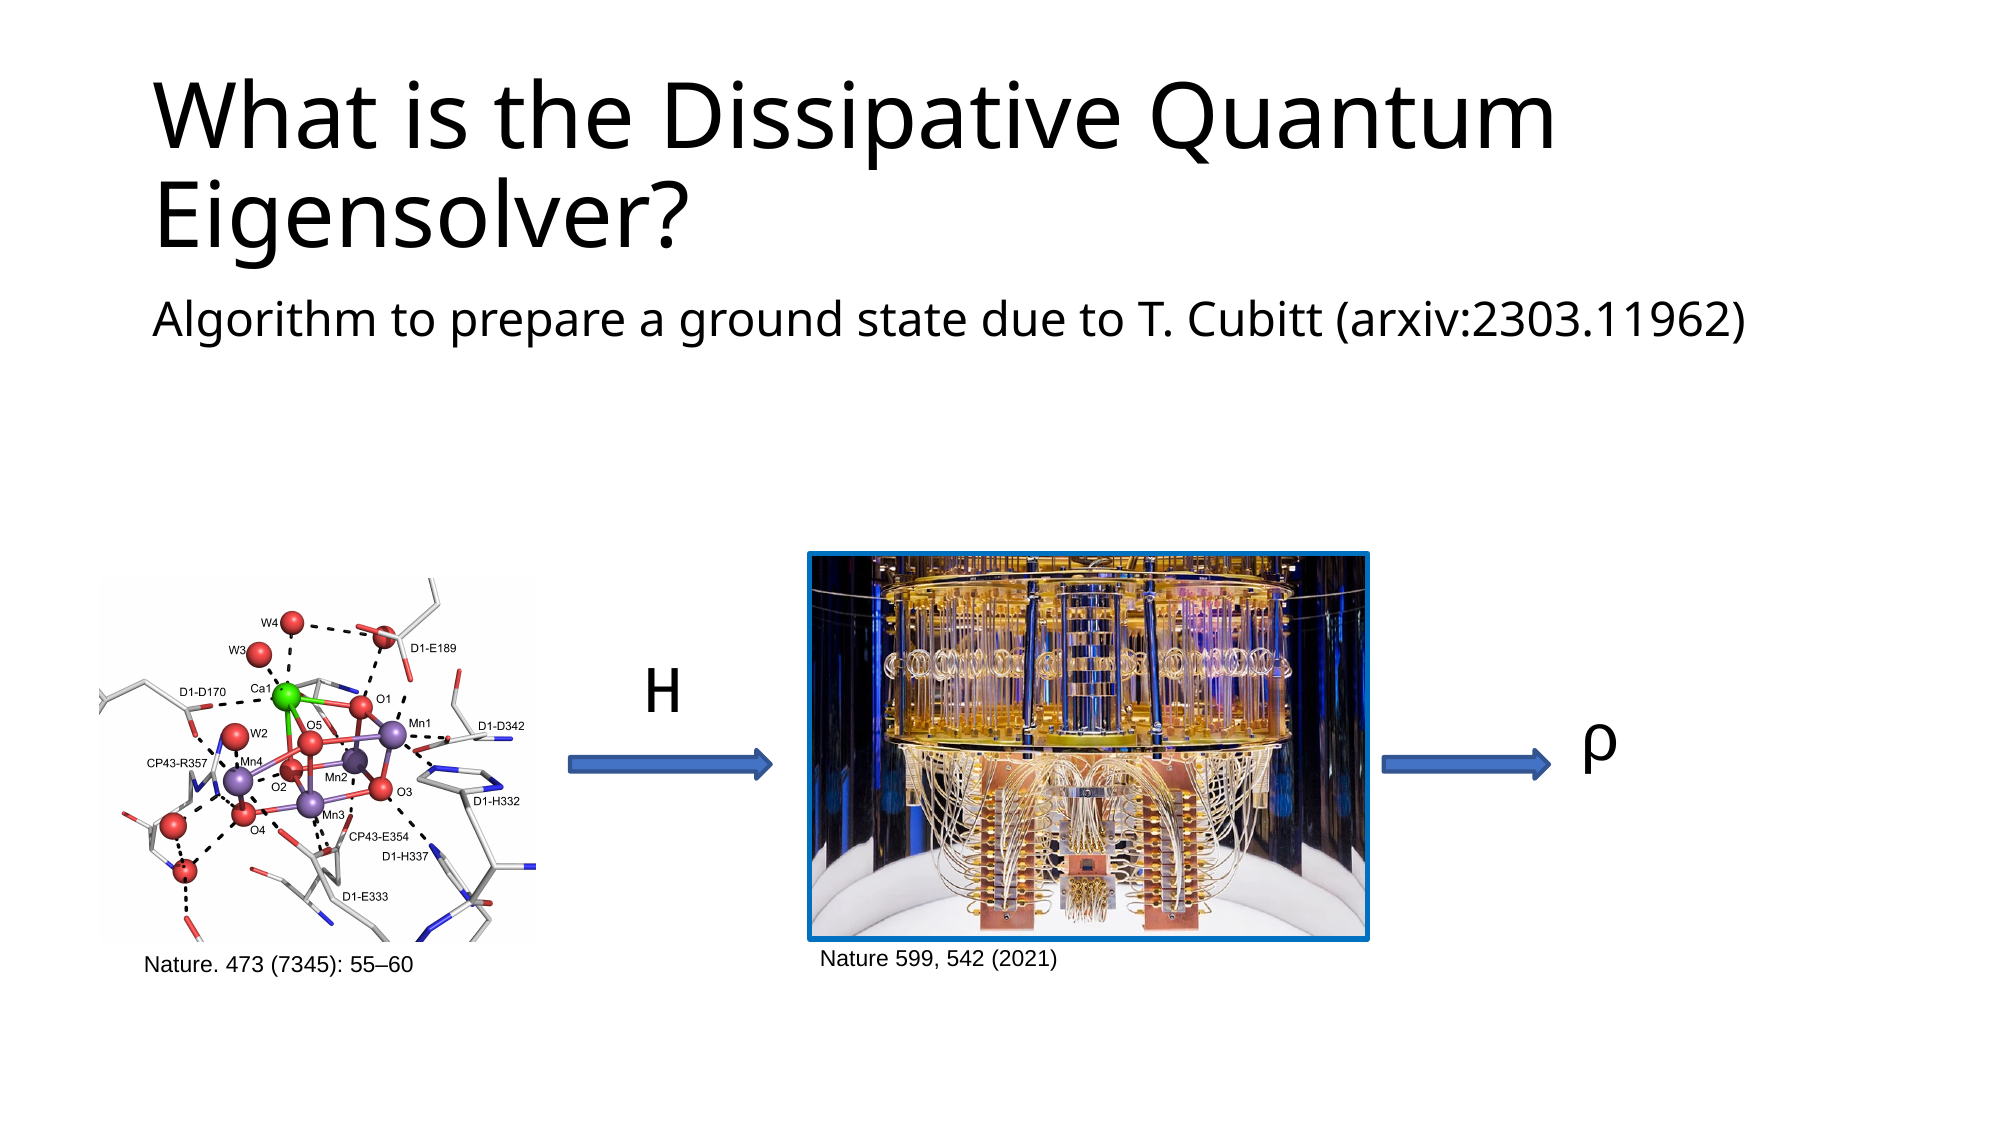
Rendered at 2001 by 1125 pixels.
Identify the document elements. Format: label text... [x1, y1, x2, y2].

text_box ρ [1565, 687, 1652, 790]
list Algorithm to prepare a ground state due to T. Cubitt (arxiv:2303.11962) [137, 287, 1863, 450]
text_box Nature. 473 (7345): 55–60 [129, 942, 594, 985]
text_box Nature 599, 542 (2021) [805, 943, 1292, 979]
title What is the Dissipative Quantum Eigensolver? [137, 59, 1892, 278]
picture [99, 578, 536, 942]
text_box H [628, 640, 715, 743]
text_box [1381, 747, 1552, 781]
picture [807, 553, 1368, 937]
text_box [567, 747, 773, 781]
